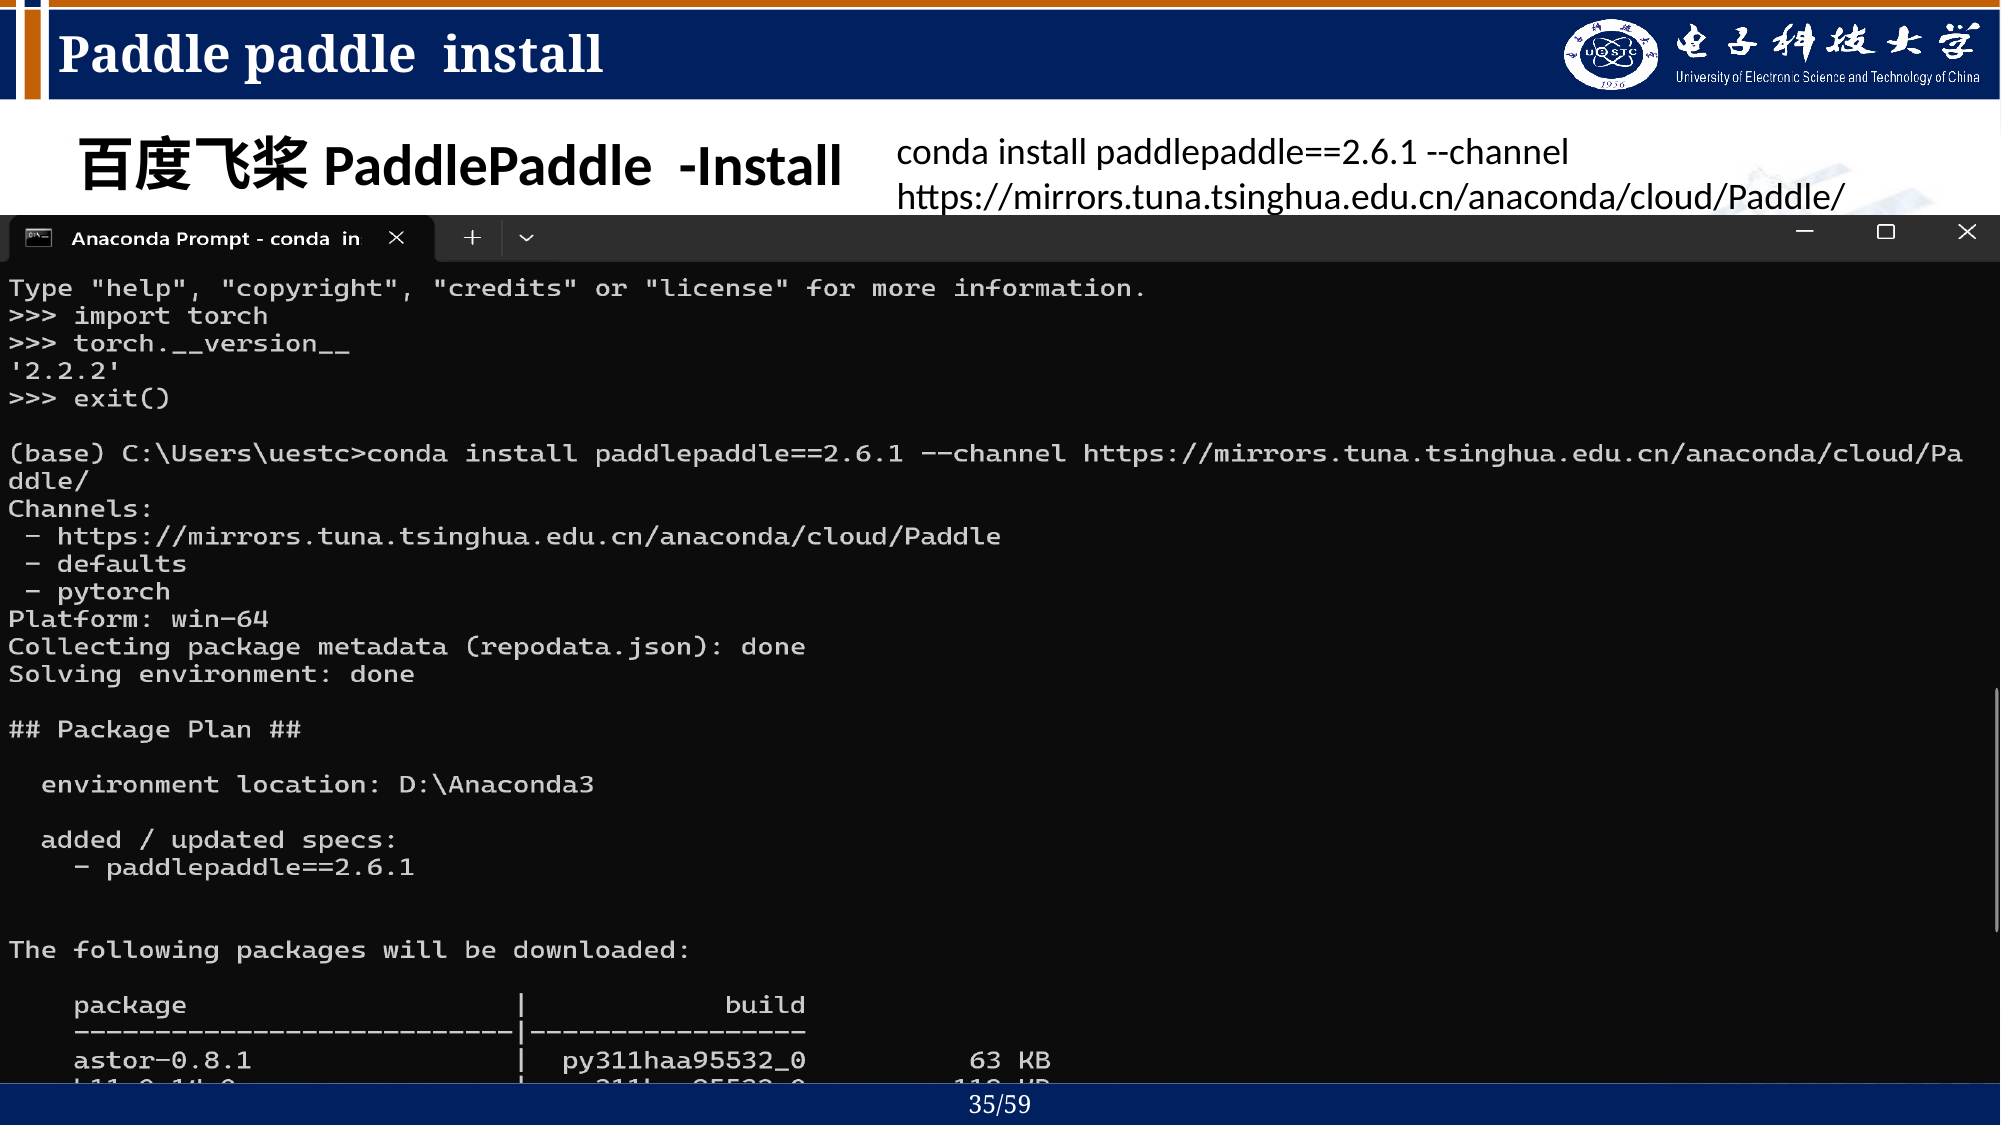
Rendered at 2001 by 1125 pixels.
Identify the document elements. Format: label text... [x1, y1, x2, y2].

text_box 百度飞桨PaddlePaddle -Install [61, 119, 881, 214]
picture [1564, 19, 1980, 90]
picture [0, 0, 2001, 1125]
title Paddle paddle install [43, 10, 676, 101]
text_box conda install paddlepaddle==2.6.1 --channel https://mirrors.tuna.tsinghua.edu.cn/anaconda/cloud/Paddle/ [881, 119, 1953, 214]
